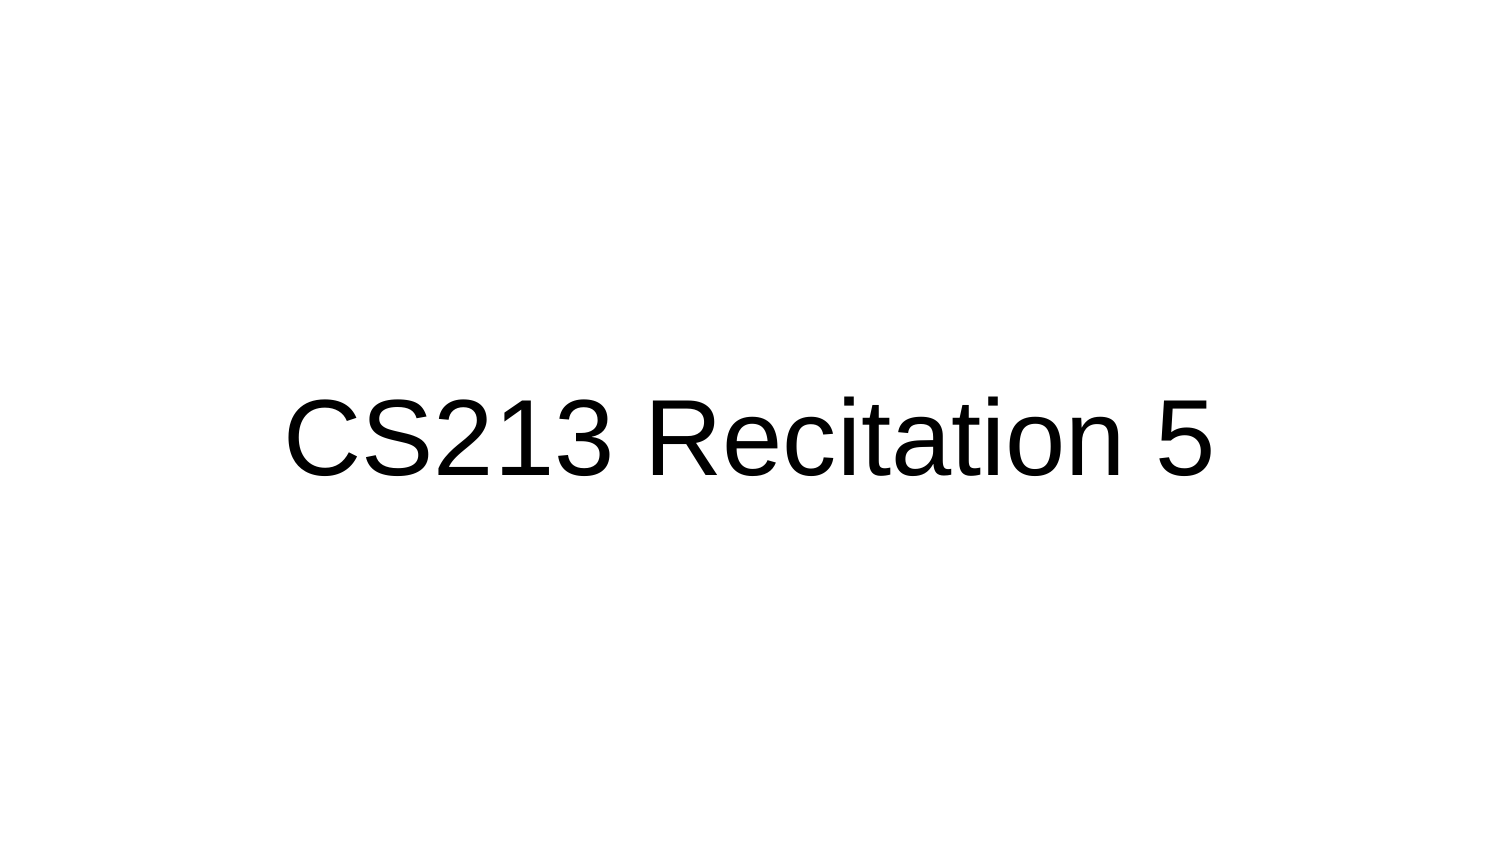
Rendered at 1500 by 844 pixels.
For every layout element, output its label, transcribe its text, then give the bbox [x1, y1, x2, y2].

title CS213 Recitation 5 [51, 176, 1449, 514]
